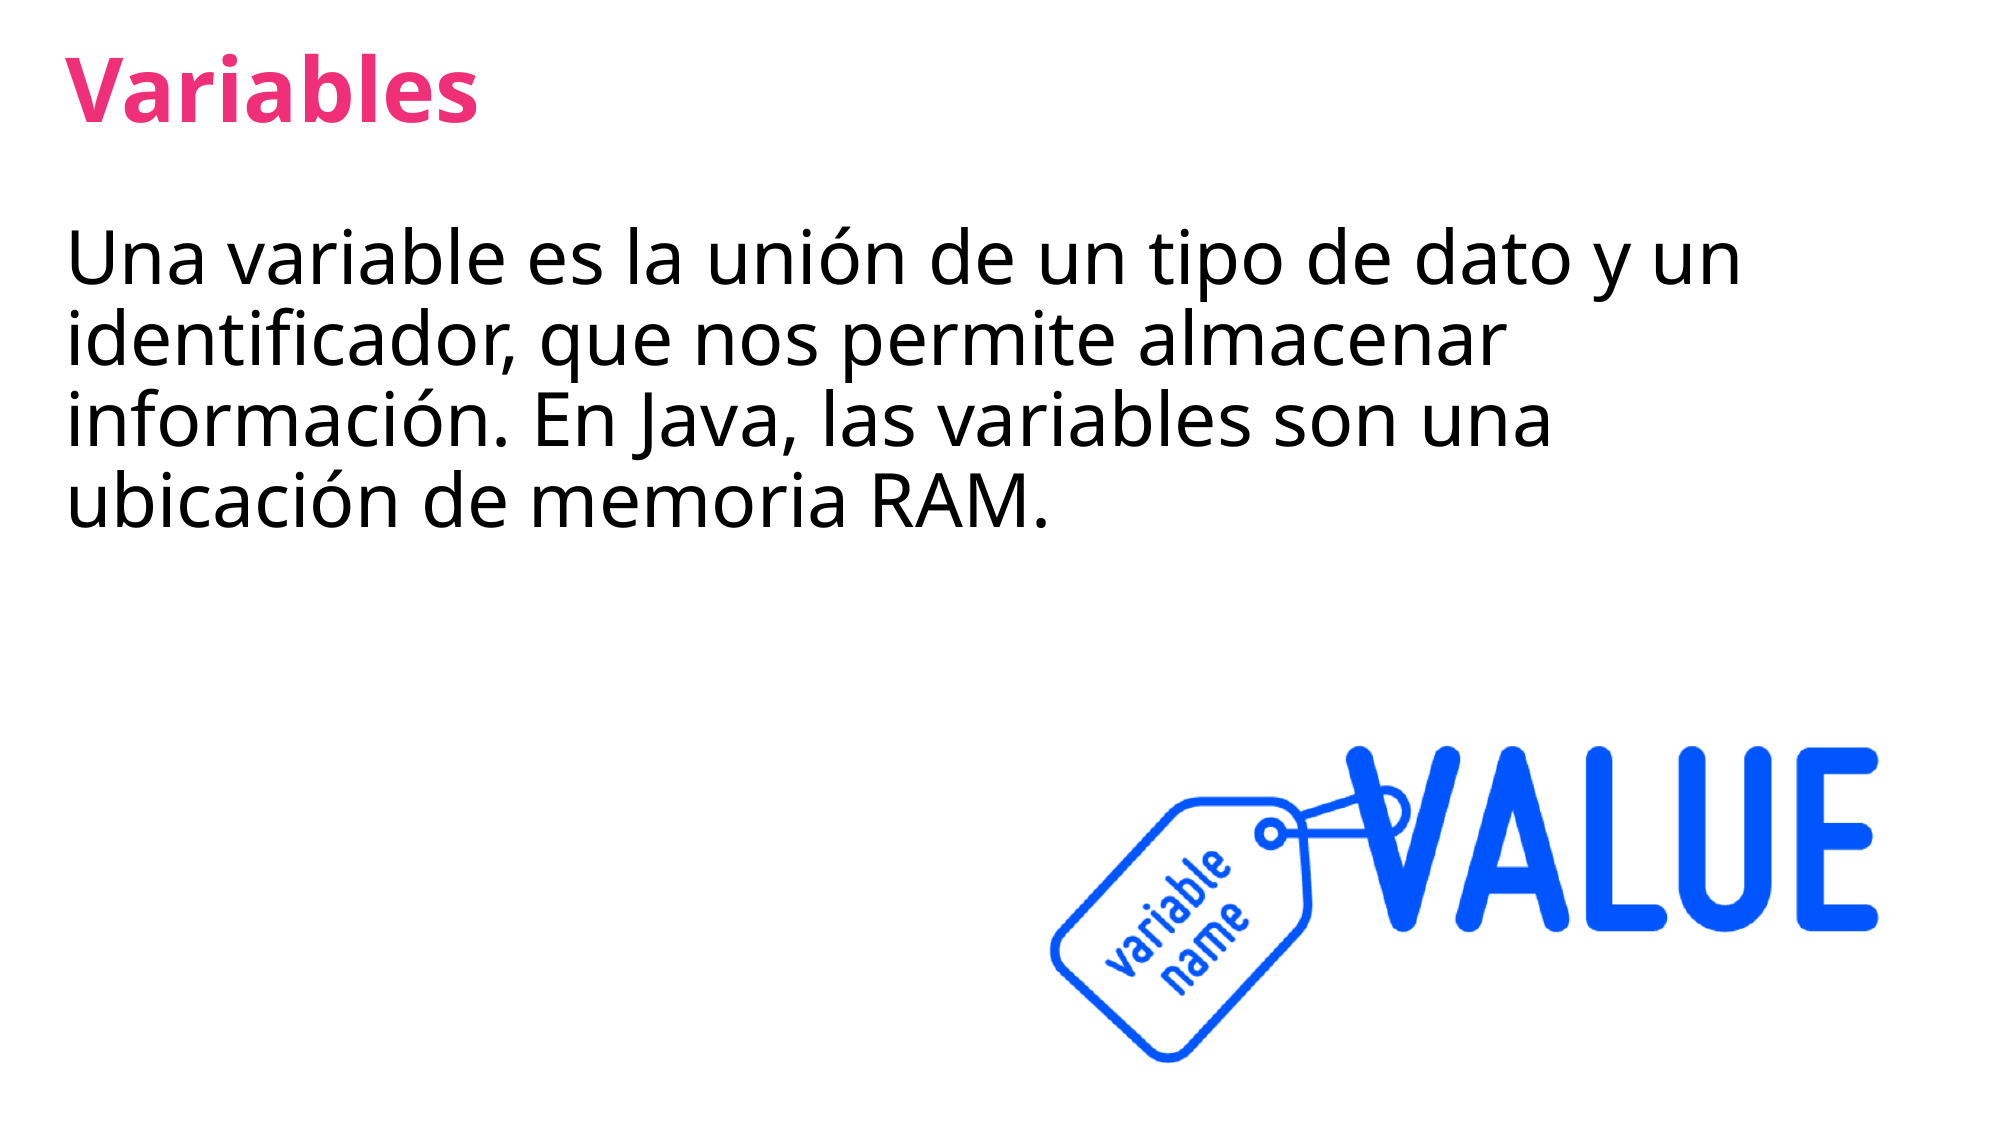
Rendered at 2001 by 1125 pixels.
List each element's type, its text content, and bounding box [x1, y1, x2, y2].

title Variables [50, 37, 1950, 150]
picture [994, 621, 2000, 1125]
list Una variable es la unión de un tipo de dato y un identificador, que nos permite almacenar información. En Java, las variables son una ubicación de memoria RAM. [50, 212, 1888, 1066]
